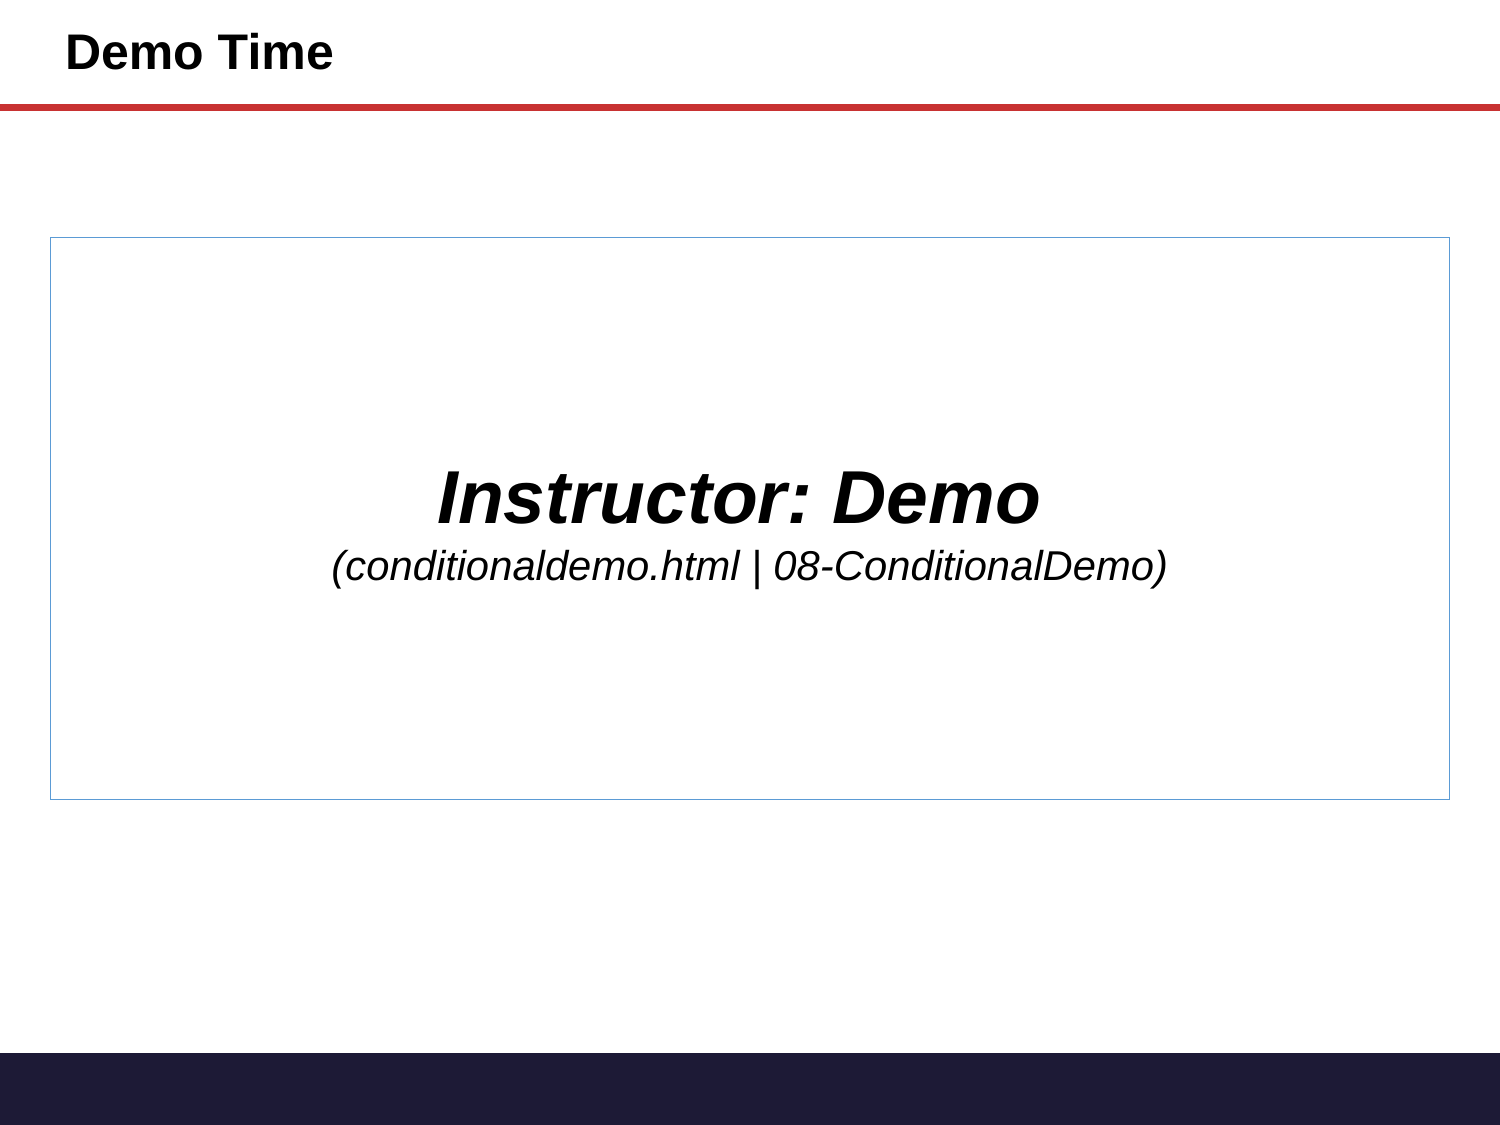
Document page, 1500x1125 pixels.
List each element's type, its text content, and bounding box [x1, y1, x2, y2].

text_box Instructor: Demo (conditionaldemo.html | 08-ConditionalDemo) [50, 237, 1450, 800]
title Demo Time [50, 0, 948, 108]
